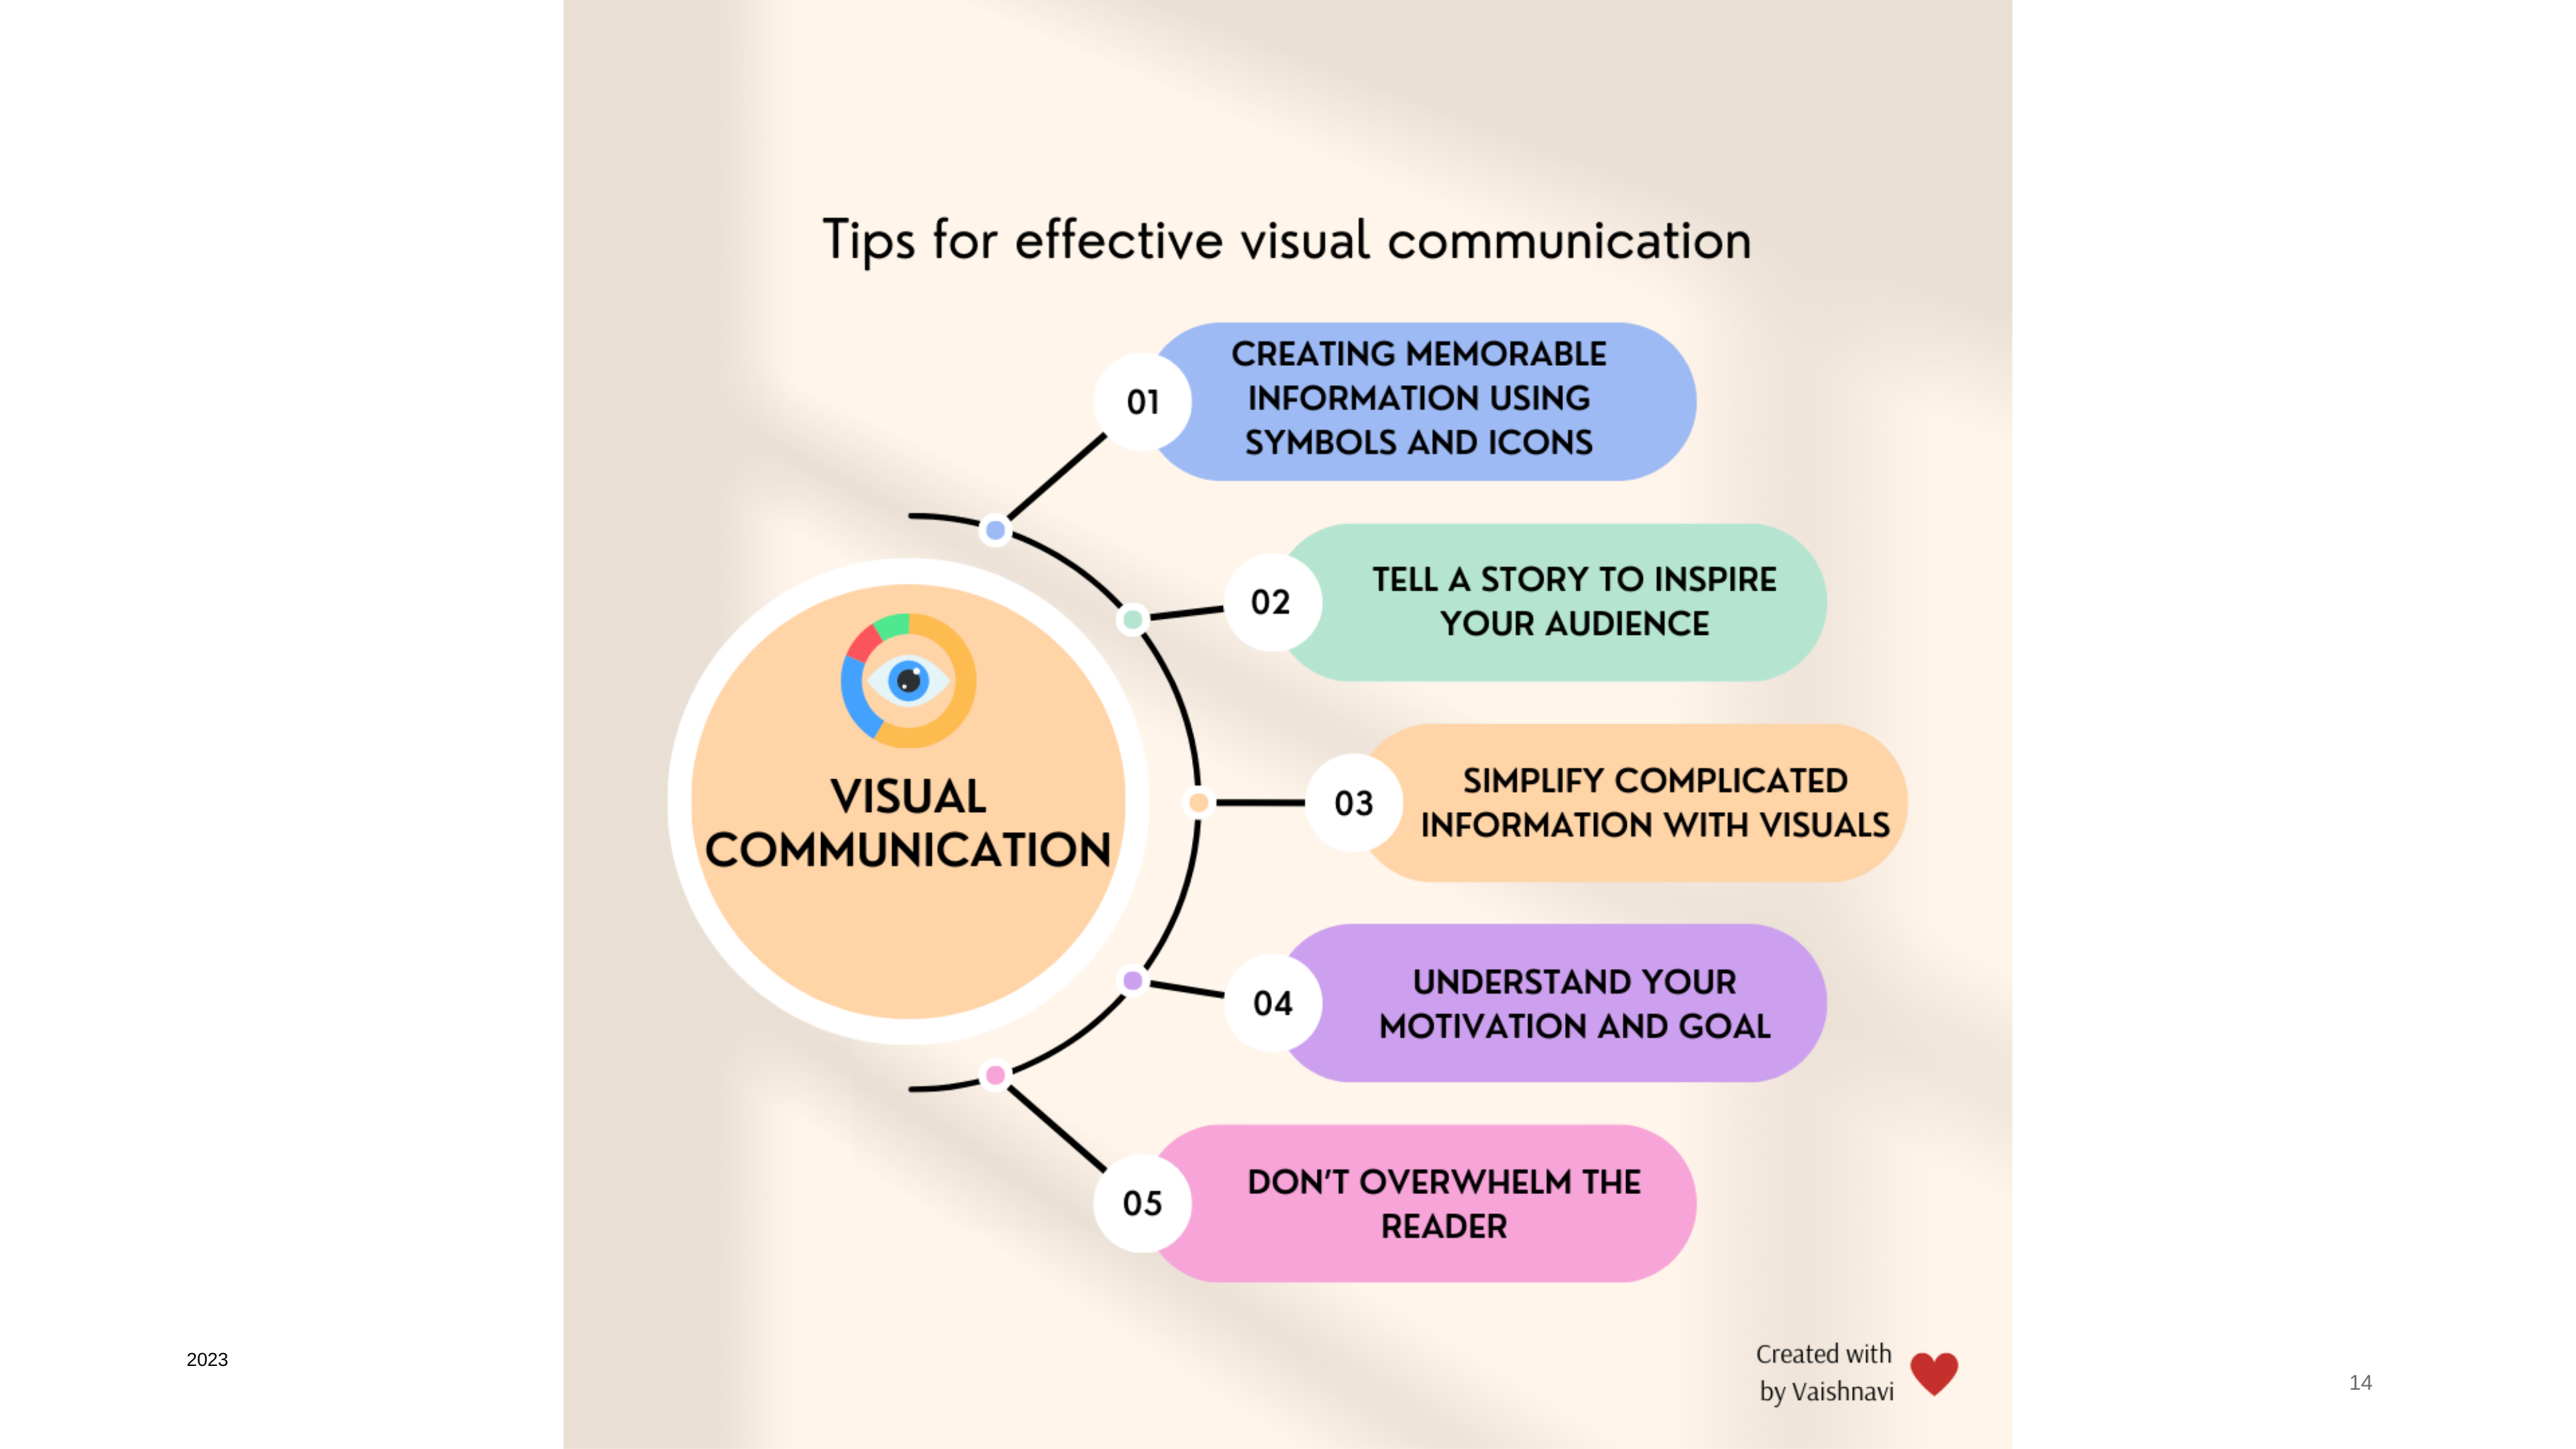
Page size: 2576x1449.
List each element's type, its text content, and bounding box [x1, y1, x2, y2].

slide_number 14 [2016, 1343, 2399, 1421]
picture [563, 0, 2013, 1449]
slide_number 2023 [177, 1343, 558, 1421]
